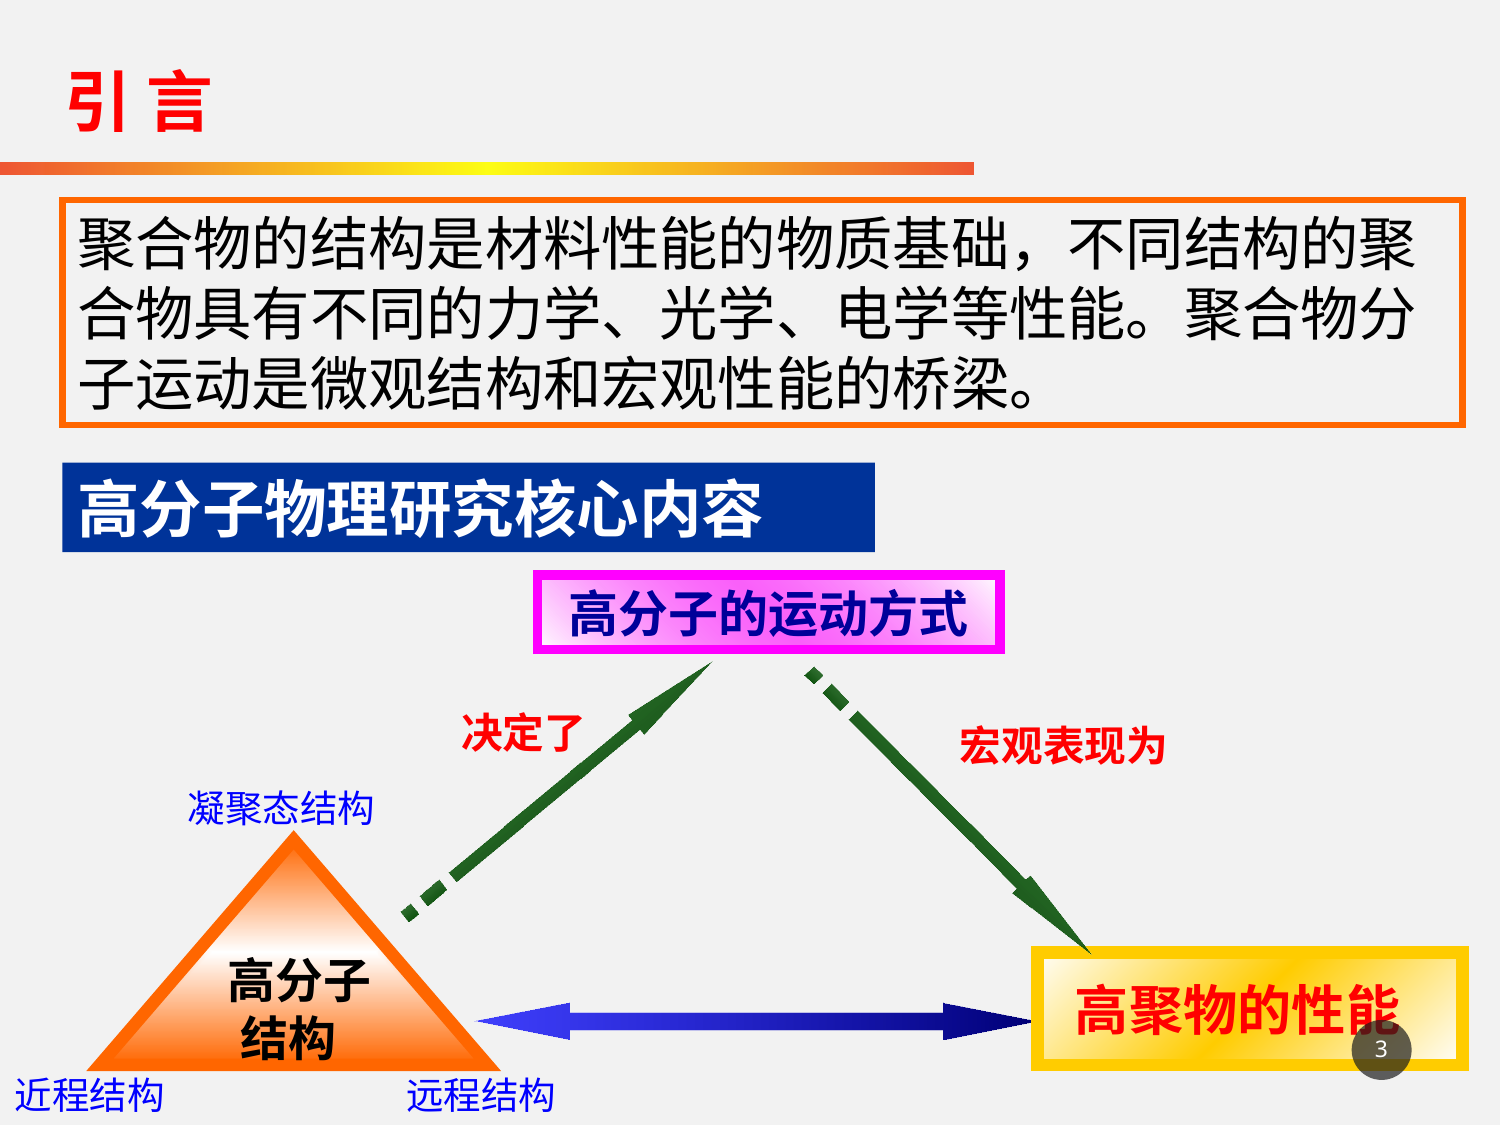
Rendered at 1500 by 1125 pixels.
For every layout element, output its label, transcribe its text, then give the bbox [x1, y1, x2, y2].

text_box [562, 660, 713, 777]
text_box 高分子的运动方式 [537, 574, 1000, 650]
text_box 高分子物理研究核心内容 [62, 462, 875, 553]
text_box [804, 666, 823, 684]
text_box 宏观表现为 [912, 712, 1216, 777]
text_box [848, 710, 924, 777]
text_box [0, 777, 1463, 1125]
text_box 聚合物的结构是材料性能的物质基础，不同结构的聚合物具有不同的力学、光学、电学等性能。聚合物分子运动是微观结构和宏观性能的桥梁。 [62, 200, 1463, 425]
text_box [822, 683, 849, 711]
text_box 决定了 [422, 699, 625, 765]
text_box 引 言 [49, 50, 438, 150]
